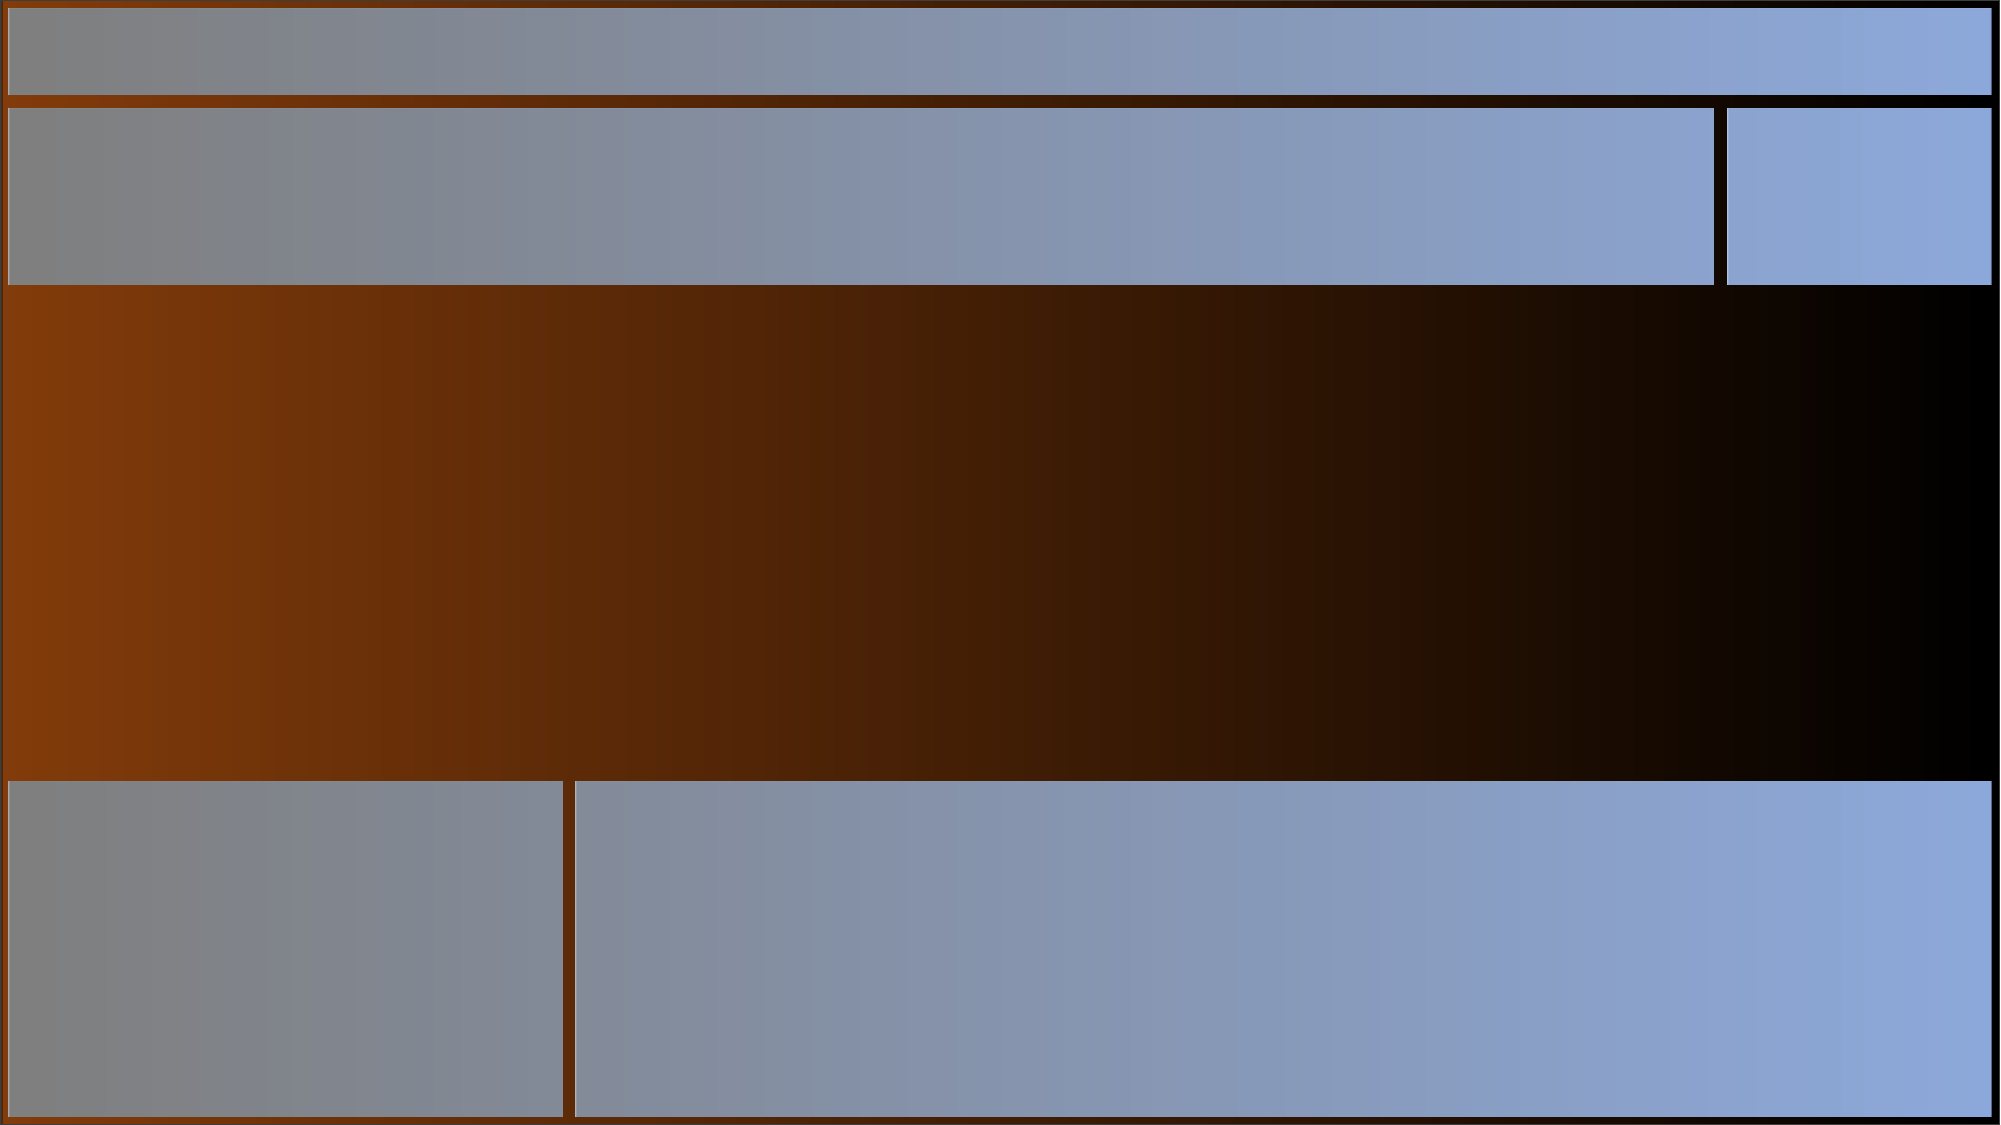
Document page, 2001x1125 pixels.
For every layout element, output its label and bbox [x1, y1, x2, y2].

text_box [0, 0, 2000, 1125]
